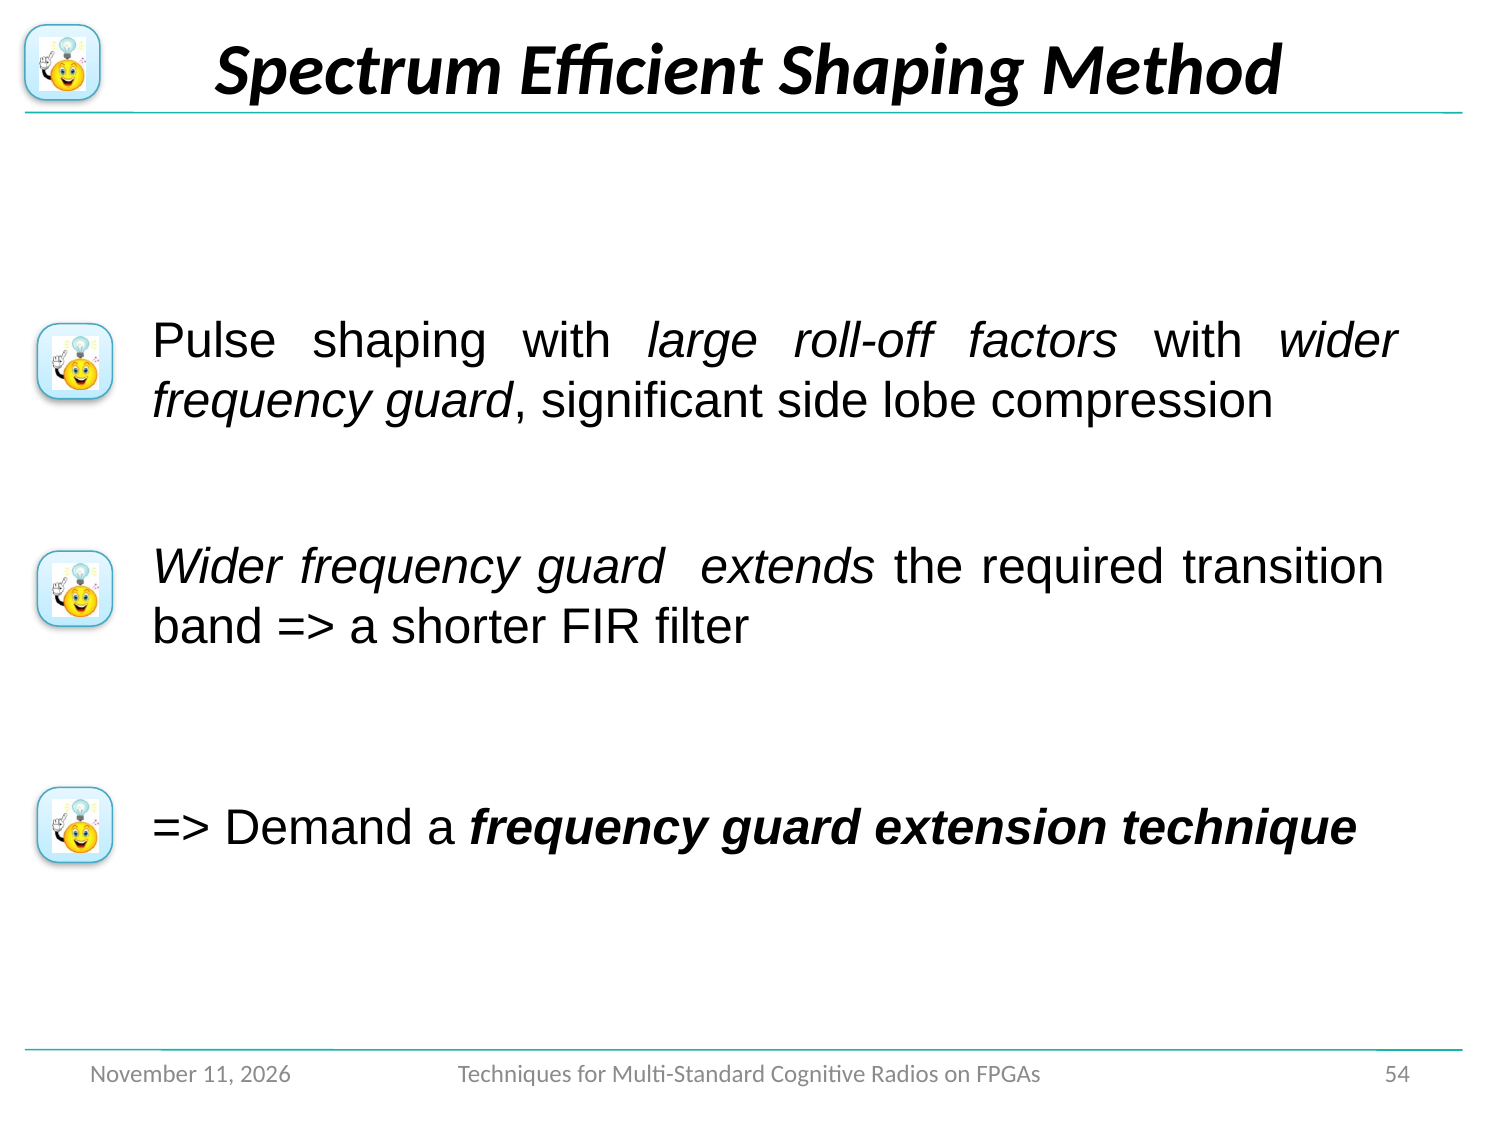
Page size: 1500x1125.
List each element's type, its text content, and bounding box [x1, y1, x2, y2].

slide_number 54 [1074, 1042, 1425, 1103]
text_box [37, 550, 113, 627]
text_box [24, 24, 101, 101]
title Spectrum Efficient Shaping Method [75, 12, 1425, 118]
text_box Pulse shaping with large roll-off factors with wider frequency guard, significant side lobe compression [137, 299, 1413, 435]
text_box => Demand a frequency guard extension technique [137, 787, 1400, 863]
text_box Wider frequency guard extends the required transition band => a shorter FIR filter [137, 526, 1400, 661]
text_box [37, 787, 113, 863]
footer Techniques for Multi-Standard Cognitive Radios on FPGAs [437, 1042, 1063, 1103]
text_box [37, 323, 113, 399]
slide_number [75, 1042, 425, 1103]
